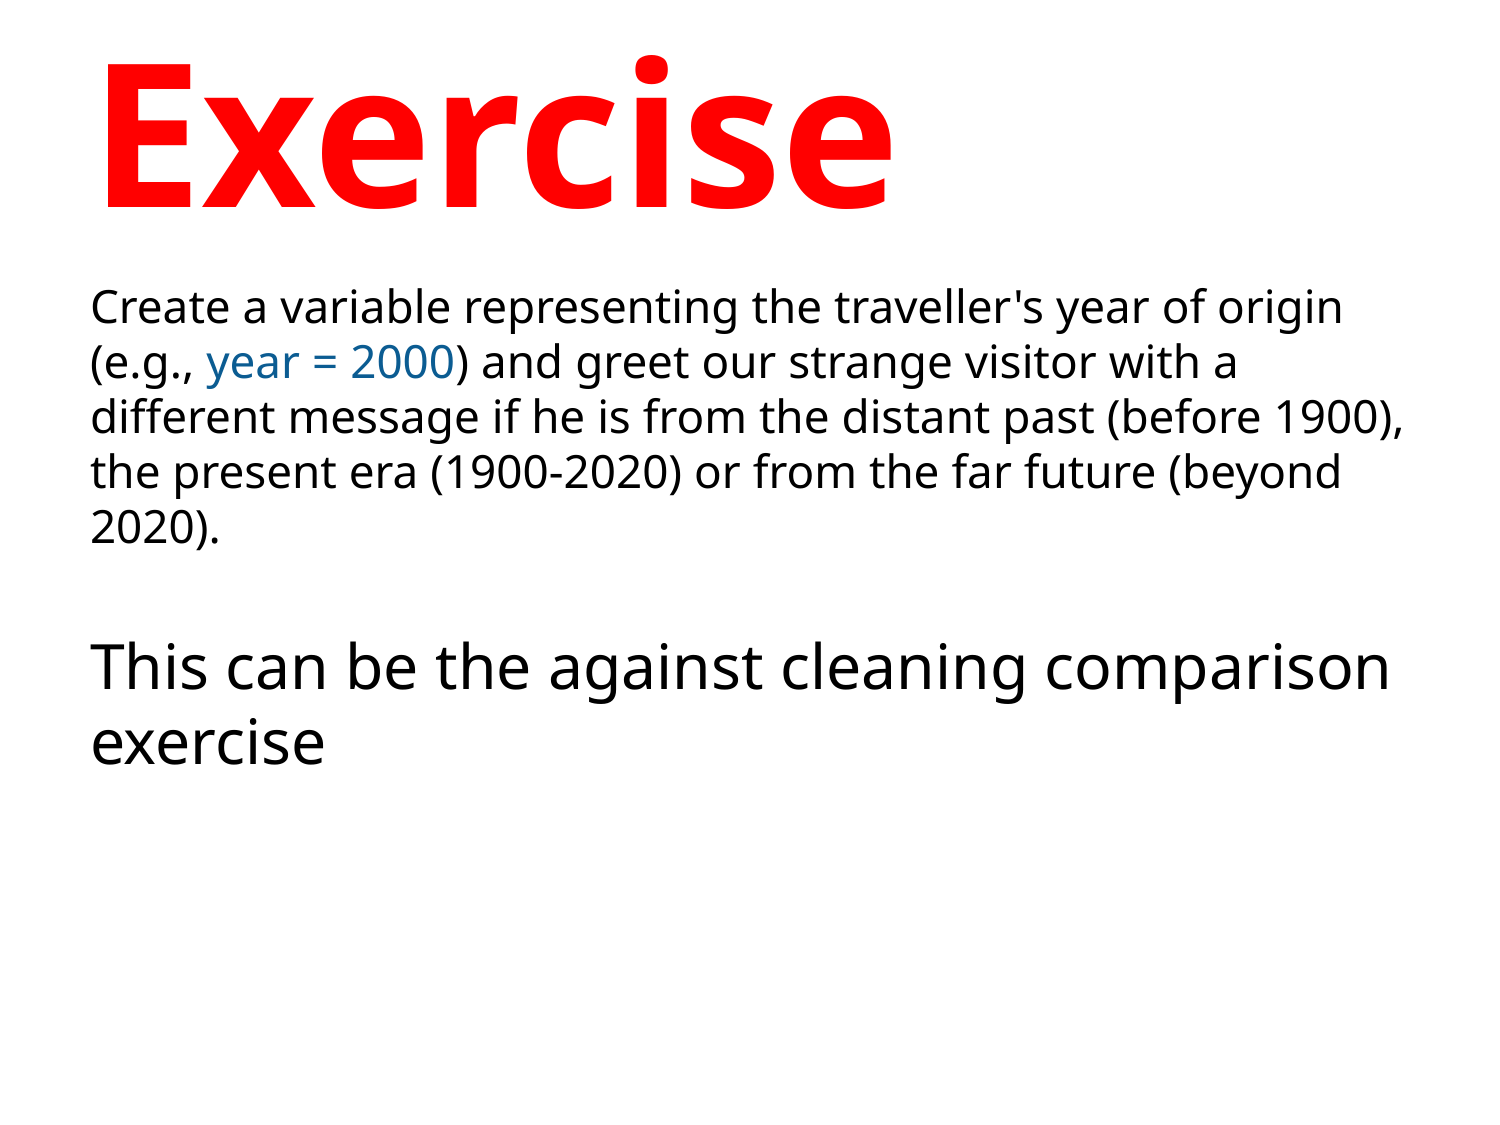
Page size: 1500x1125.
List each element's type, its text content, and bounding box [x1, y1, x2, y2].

list Create a variable representing the traveller's year of origin (e.g., year = 2000) and greet our strange visitor with a different message if he is from the distant past (before 1900), the present era (1900-2020) or from the far future (beyond 2020). This can be the against cleaning comparison exercise [75, 262, 1425, 1078]
title Exercise [75, 45, 1425, 262]
